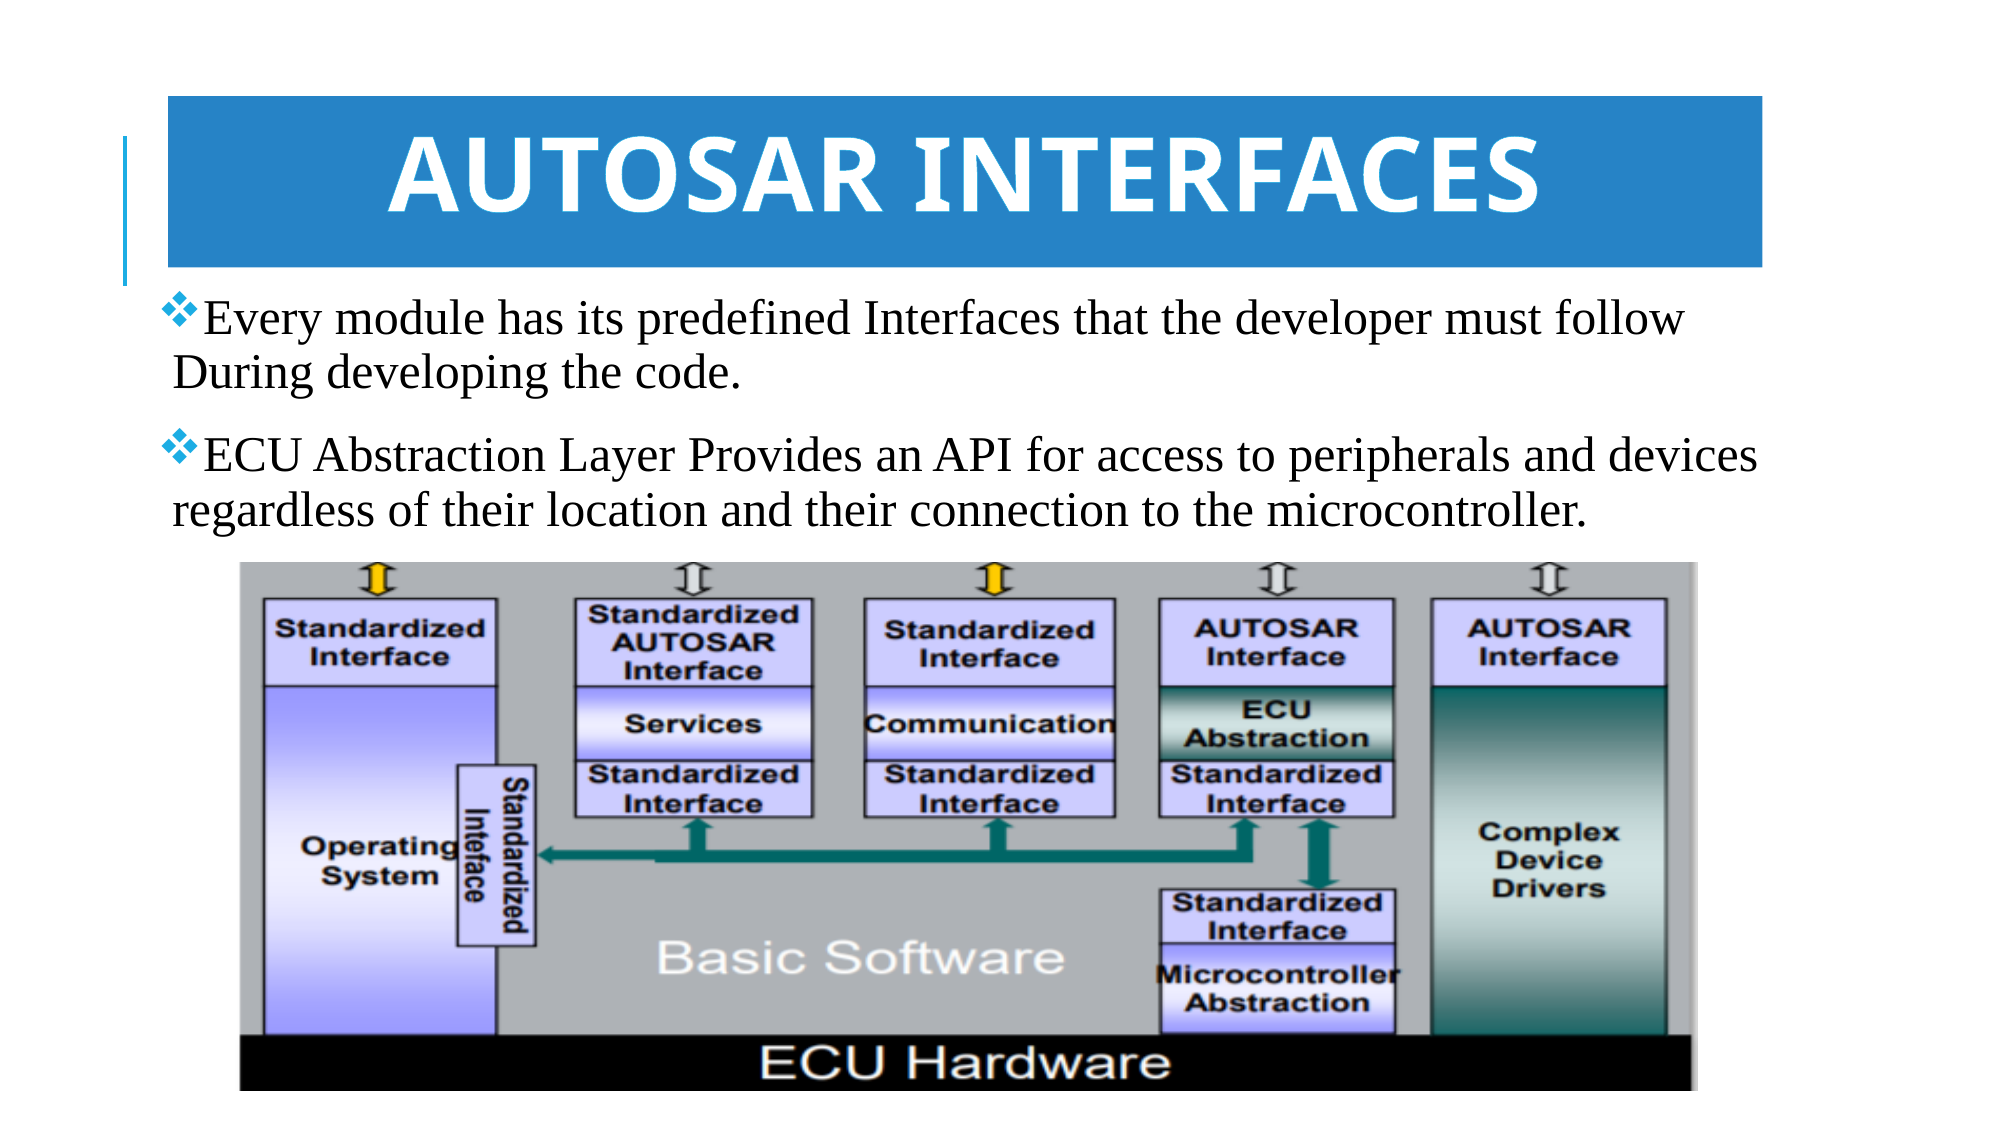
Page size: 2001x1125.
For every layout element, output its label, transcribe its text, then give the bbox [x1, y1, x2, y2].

picture [232, 562, 1698, 1091]
list Every module has its predefined Interfaces that the developer must follow During developing the code. ECU Abstraction Layer Provides an API for access to peripherals and devices regardless of their location and their connection to the microcontroller. [149, 284, 1849, 1125]
title Autosar Interfaces [168, 96, 1763, 268]
